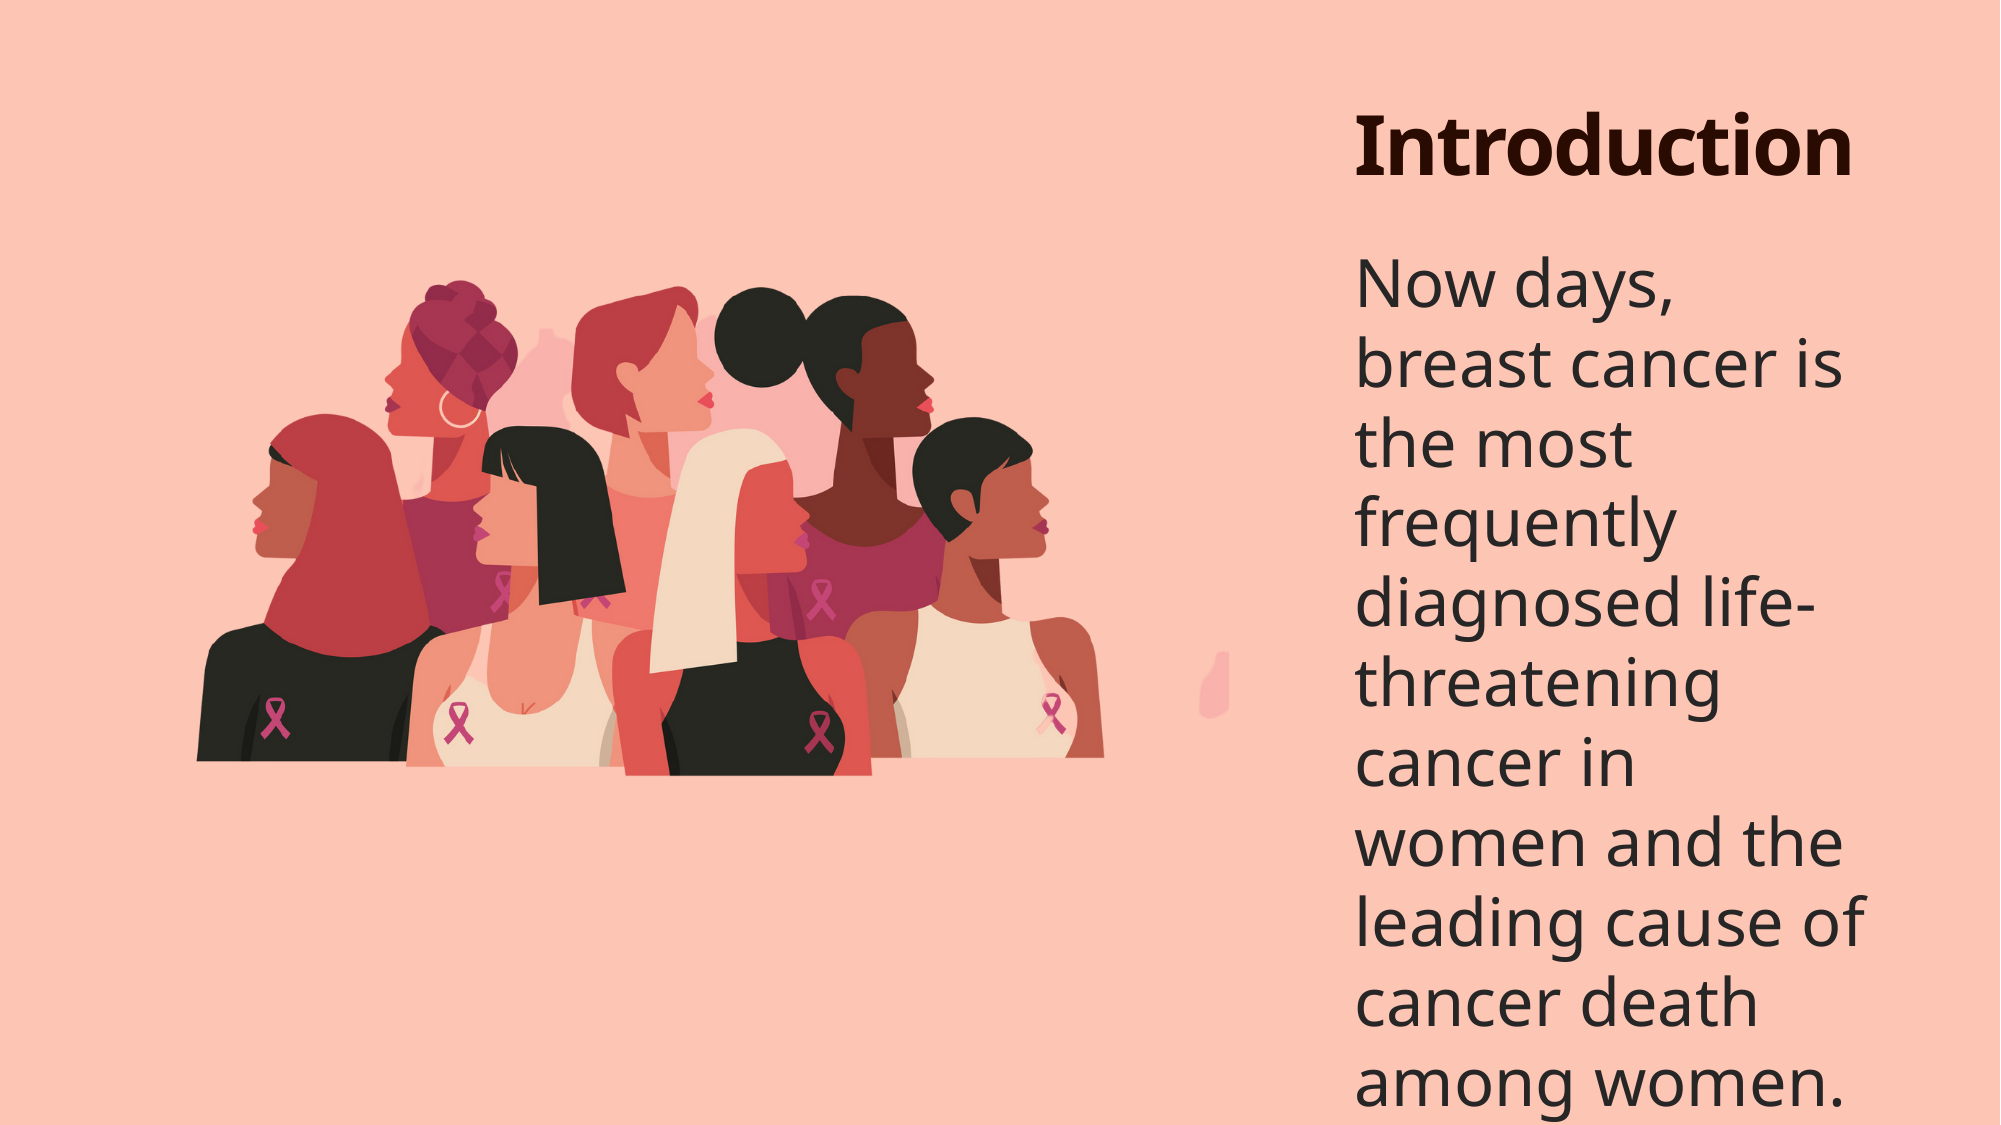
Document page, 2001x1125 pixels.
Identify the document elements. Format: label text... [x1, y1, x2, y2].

title Introduction [1422, 85, 1897, 200]
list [0, 0, 1422, 1125]
list Now days, breast cancer is the most frequently diagnosed life-threatening cancer in women and the leading cause of cancer death among women. [1422, 232, 1883, 823]
